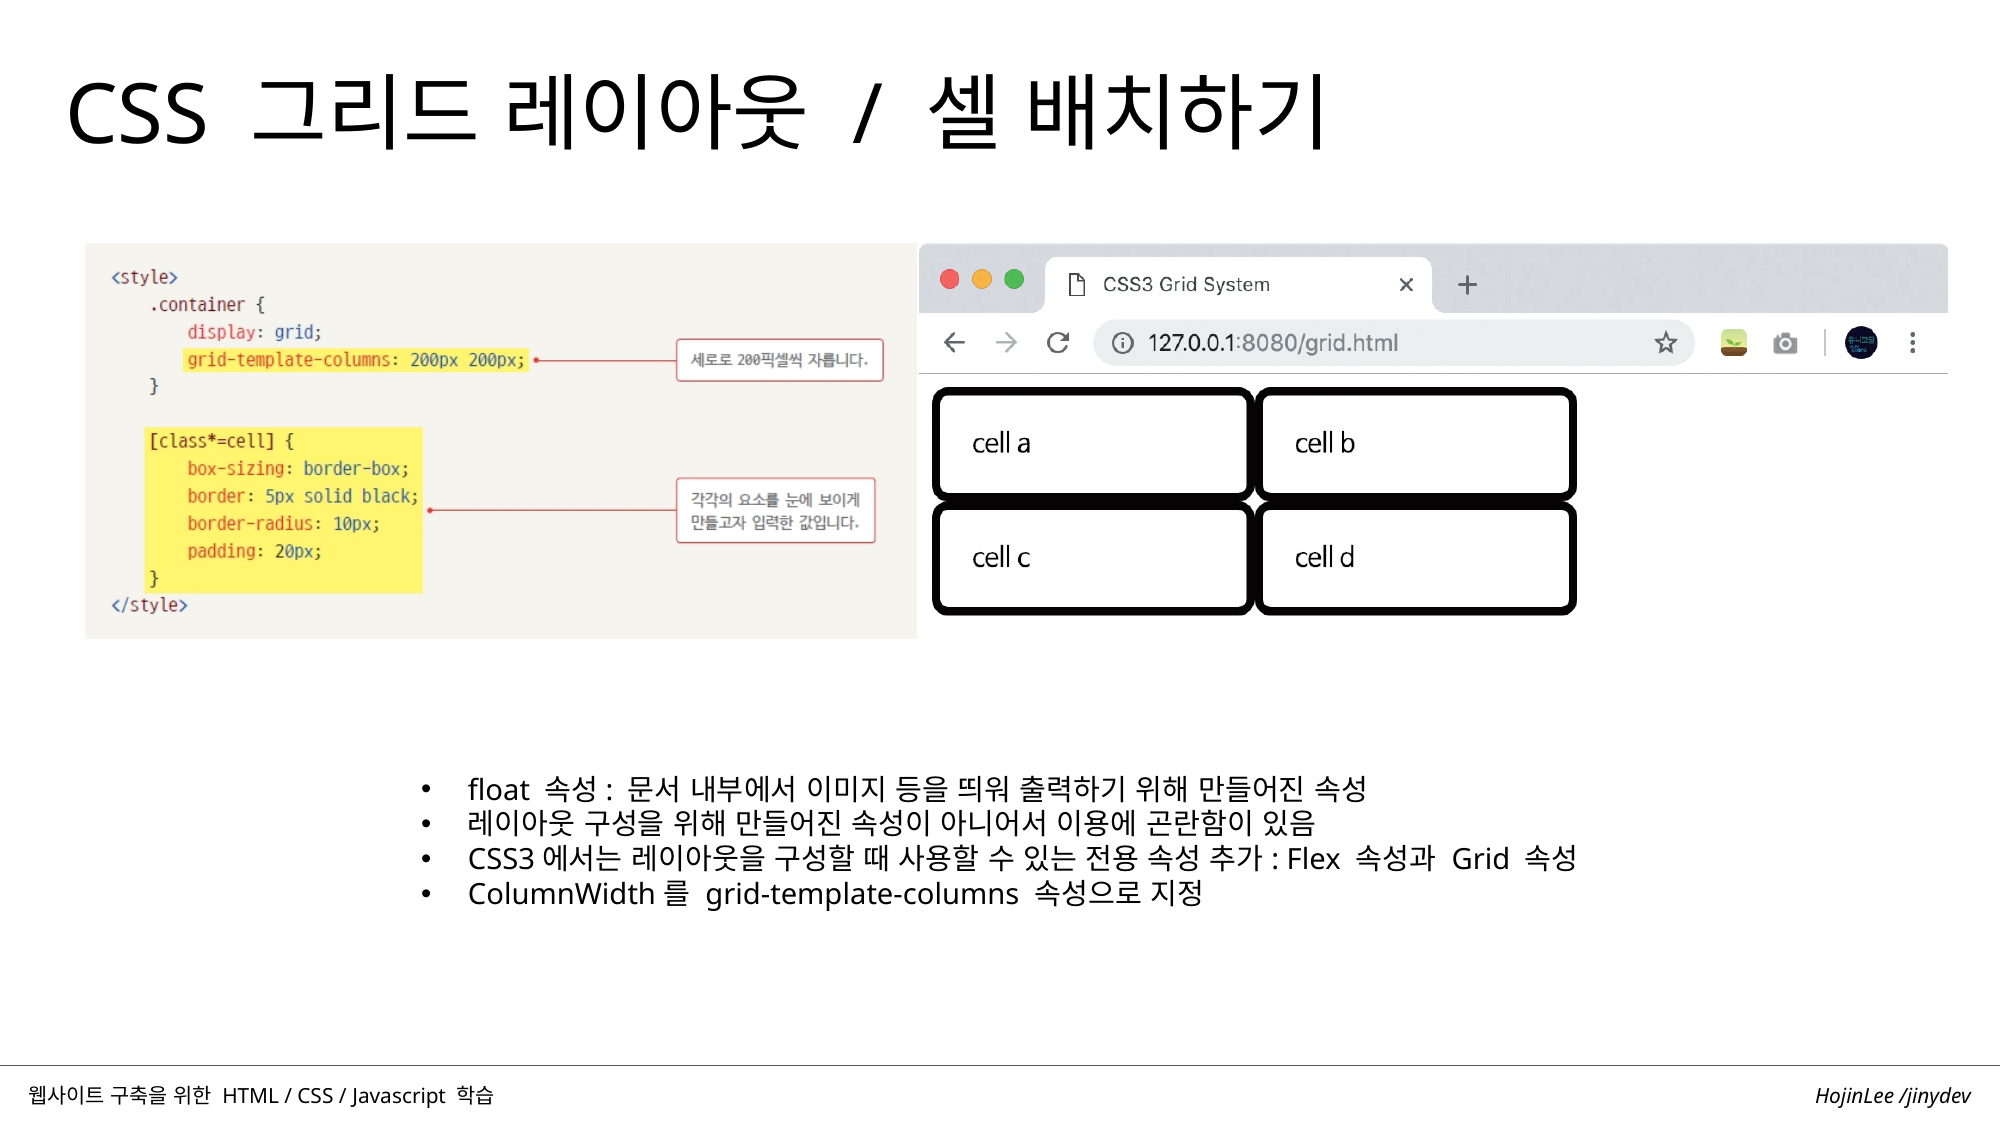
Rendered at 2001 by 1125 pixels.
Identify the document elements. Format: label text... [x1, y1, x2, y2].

text_box HojinLee /jinydev [1522, 1074, 1986, 1115]
text_box 웹사이트 구축을 위한 HTML / CSS / Javascript 학습 [14, 1074, 647, 1115]
text_box CSS 그리드 레이아웃 / 셀 배치하기 [50, 52, 1683, 168]
picture [85, 243, 1948, 639]
text_box float 속성: 문서 내부에서 이미지 등을 띄워 출력하기 위해 만들어진 속성 레이아웃 구성을 위해 만들어진 속성이 아니어서 이용에 곤란함이 있음 CSS3에서는 레이아웃을 구성할 때 사용할 수 있는 전용 속성 추가: Flex 속성과 Grid 속성 ColumnWidth를 grid-template-columns 속성으로 지정 [406, 763, 1594, 918]
